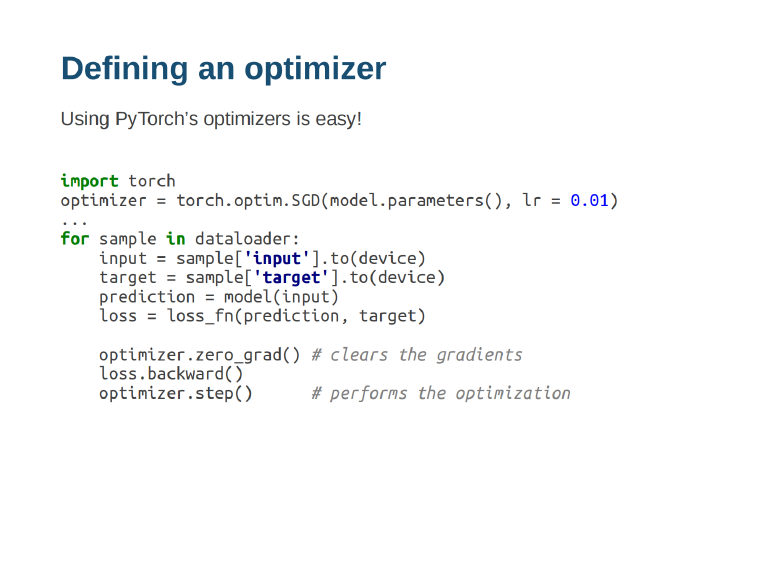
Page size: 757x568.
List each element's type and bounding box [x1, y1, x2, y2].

picture [46, 47, 756, 459]
